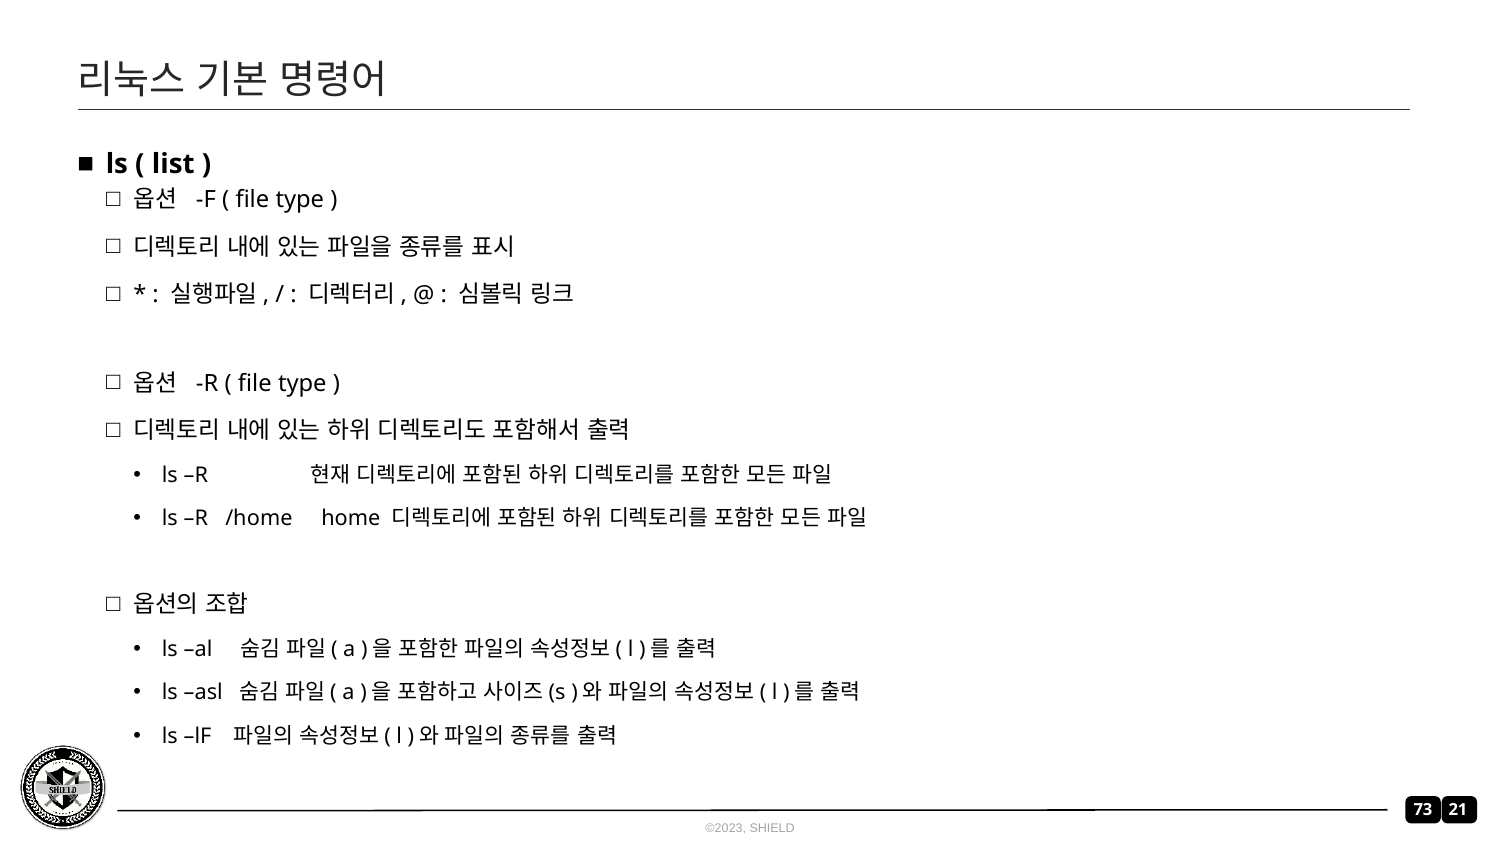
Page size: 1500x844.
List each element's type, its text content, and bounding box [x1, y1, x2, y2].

picture [18, 743, 107, 831]
list ls ( list ) 옵션 -F ( file type ) 디렉토리 내에 있는 파일을 종류를 표시 * : 실행파일, / : 디렉터리, @ : 심볼릭 링크 옵션 -R ( file type ) 디렉토리 내에 있는 하위 디렉토리도 포함해서 출력 ls –R 현재 디렉토리에 포함된 하위 디렉토리를 포함한 모든 파일 ls –R /home home 디렉토리에 포함된 하위 디렉토리를 포함한 모든 파일 옵션의 조합 ls –al 숨김 파일( a )을 포함한 파일의 속성정보( l )를 출력 ls –asl 숨김 파일( a )을 포함하고 사이즈(s )와 파일의 속성정보( l )를 출력 ls –lF 파일의 속성정보( l )와 파일의 종류를 출력 [62, 121, 1438, 760]
title 리눅스 기본 명령어 [62, 46, 1438, 110]
